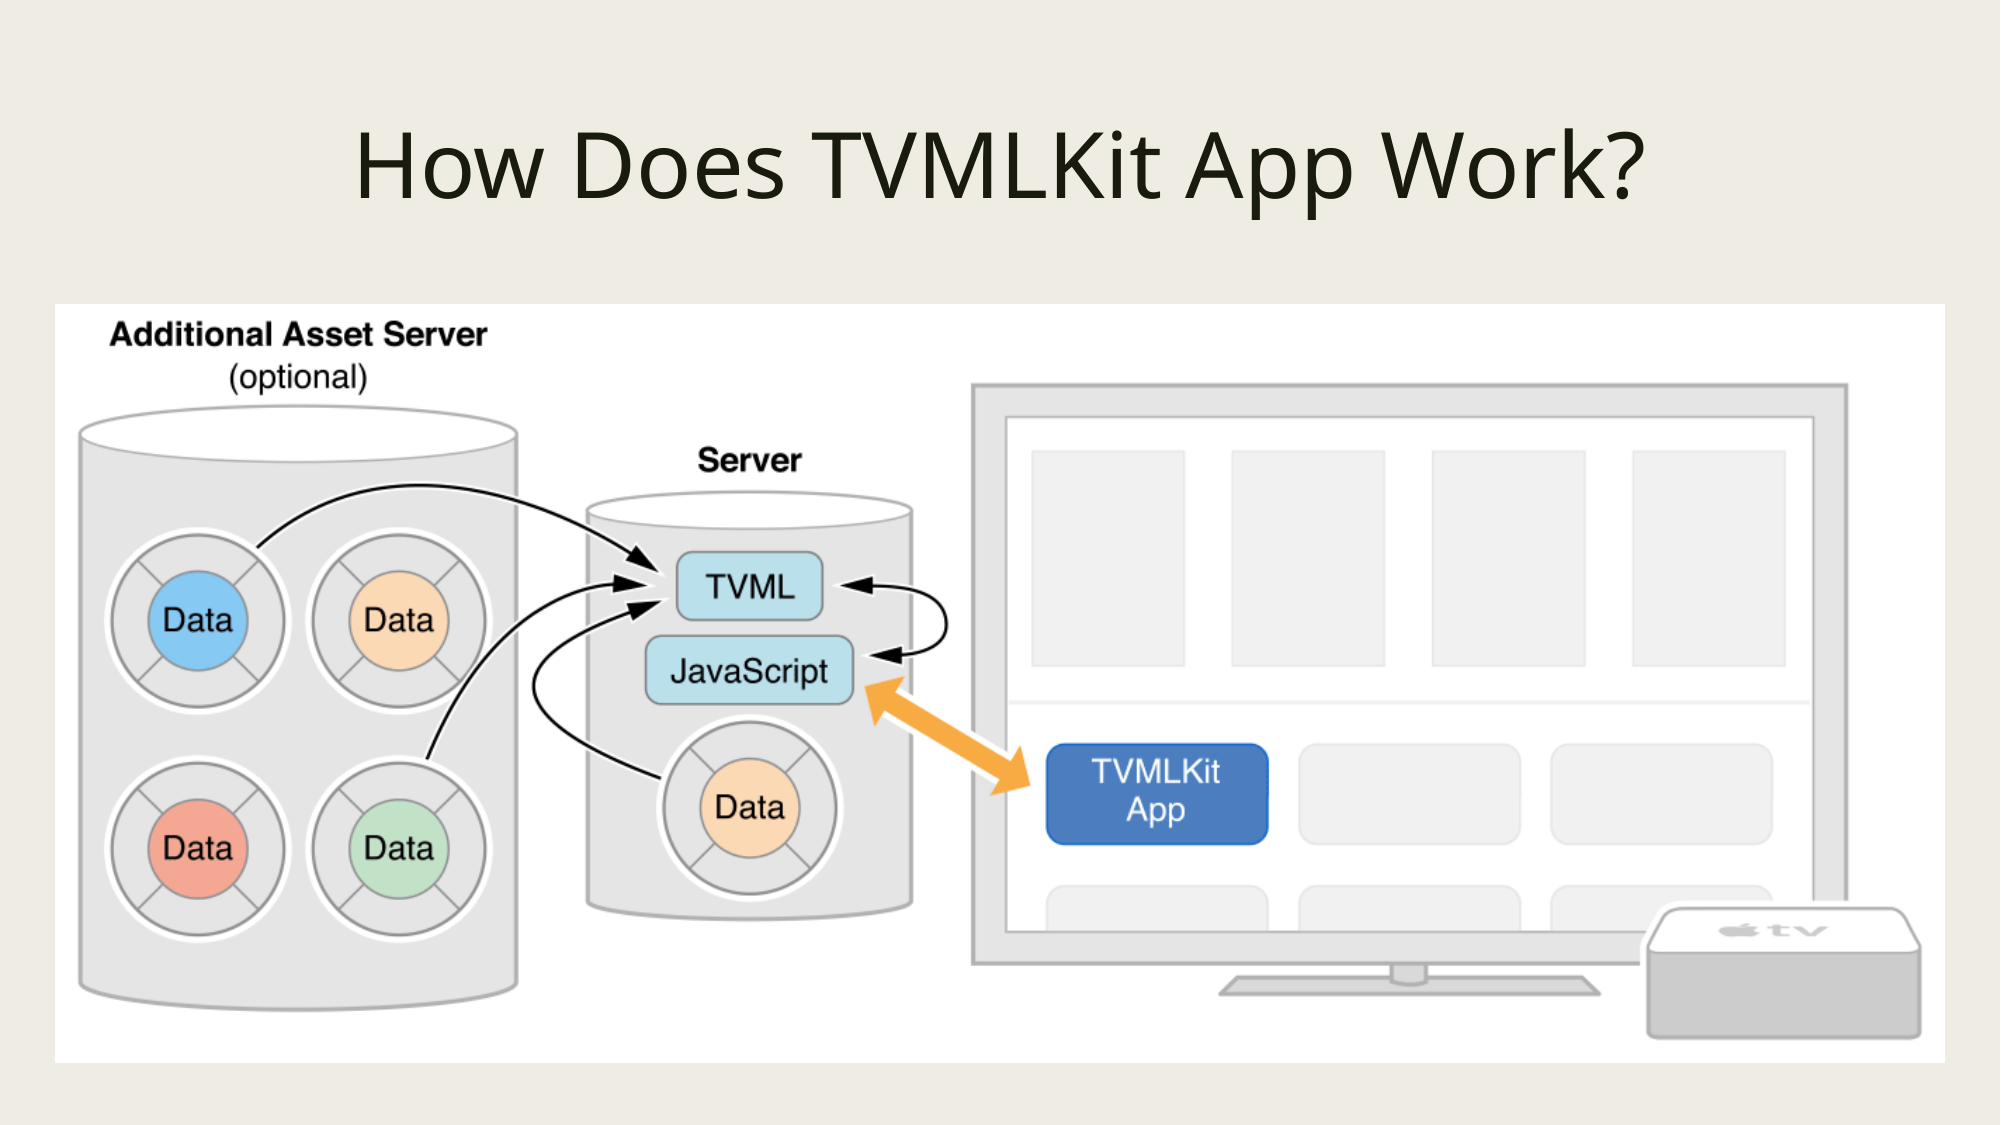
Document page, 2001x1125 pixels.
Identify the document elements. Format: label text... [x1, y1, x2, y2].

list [55, 304, 1945, 1063]
title How Does TVMLKit App Work? [105, 112, 1895, 304]
